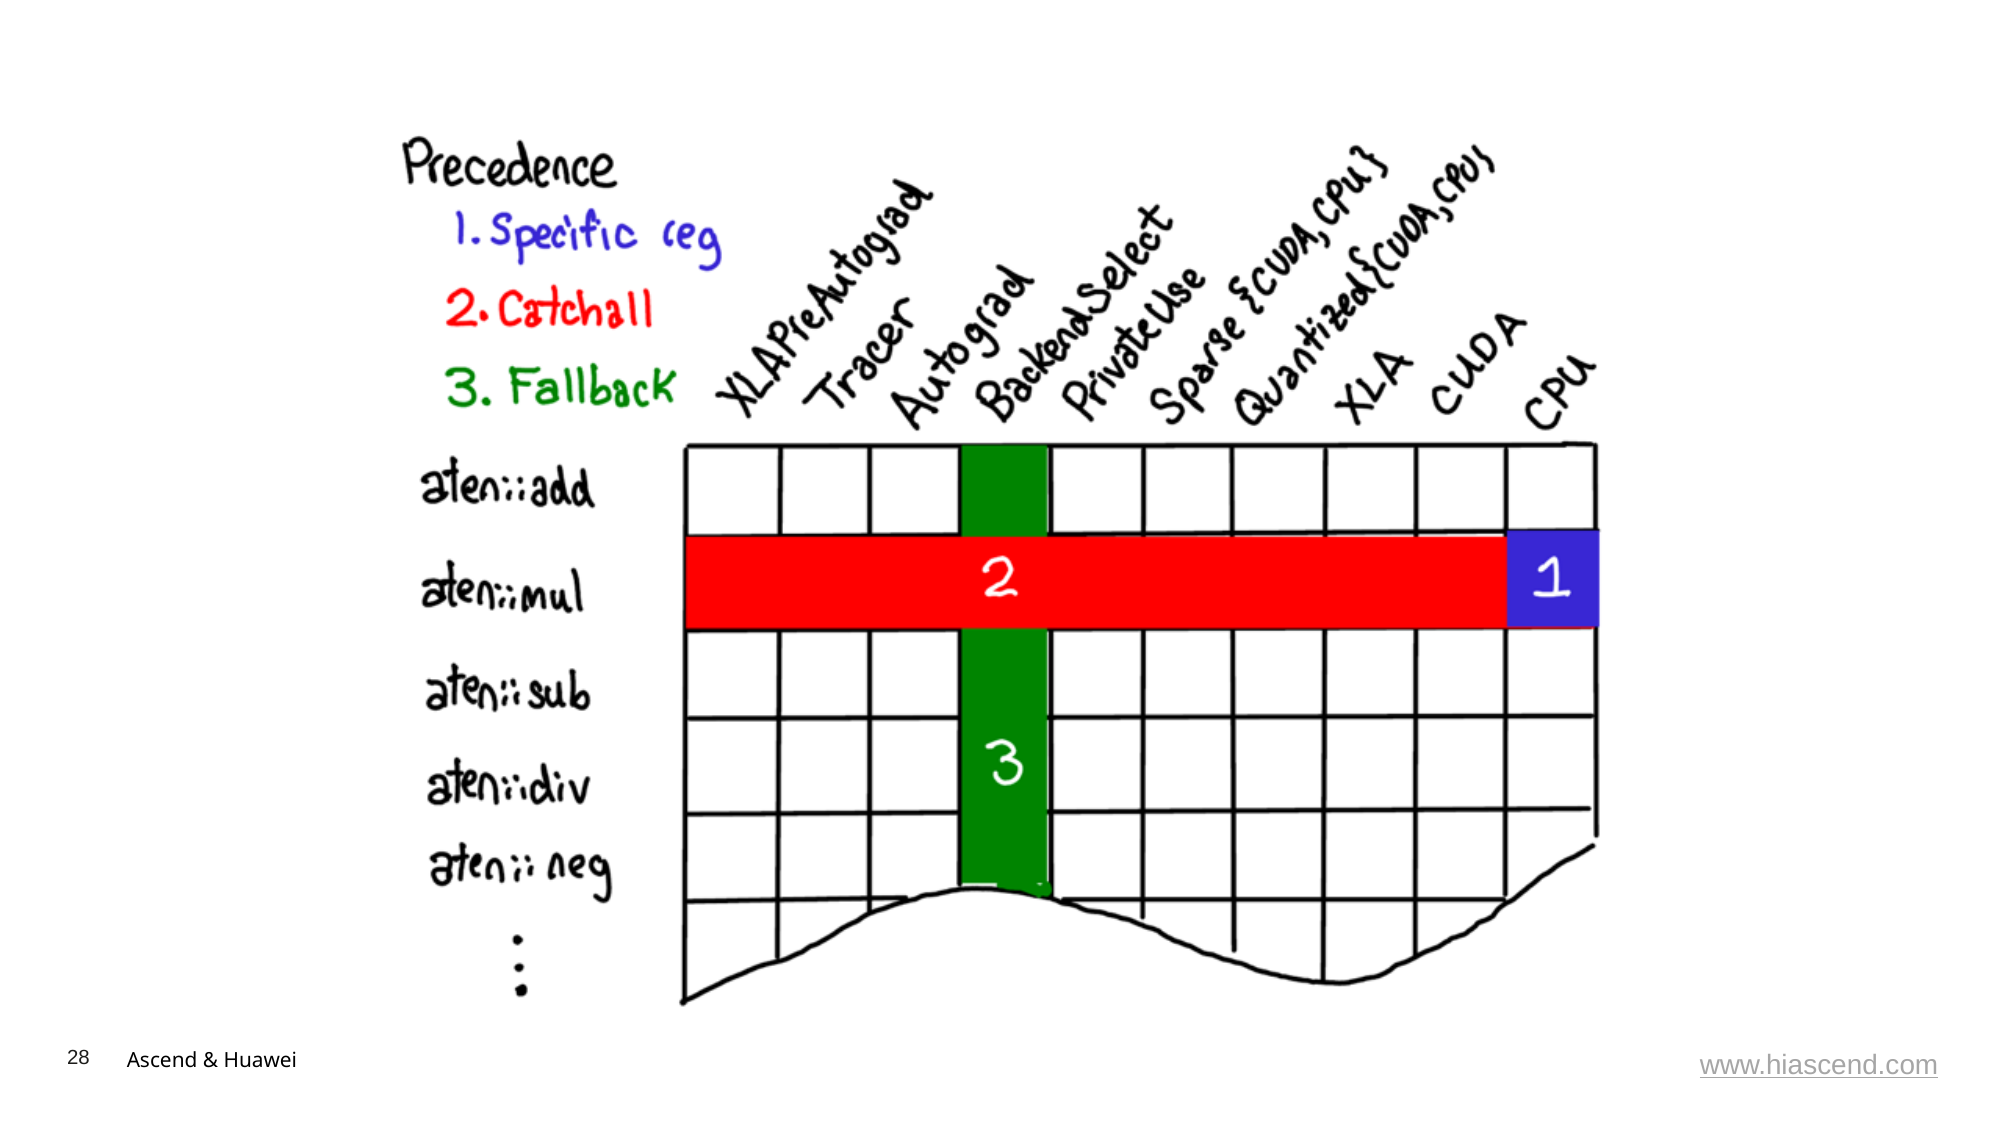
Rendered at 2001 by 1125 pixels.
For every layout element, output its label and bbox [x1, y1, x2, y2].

picture [383, 113, 1617, 1039]
